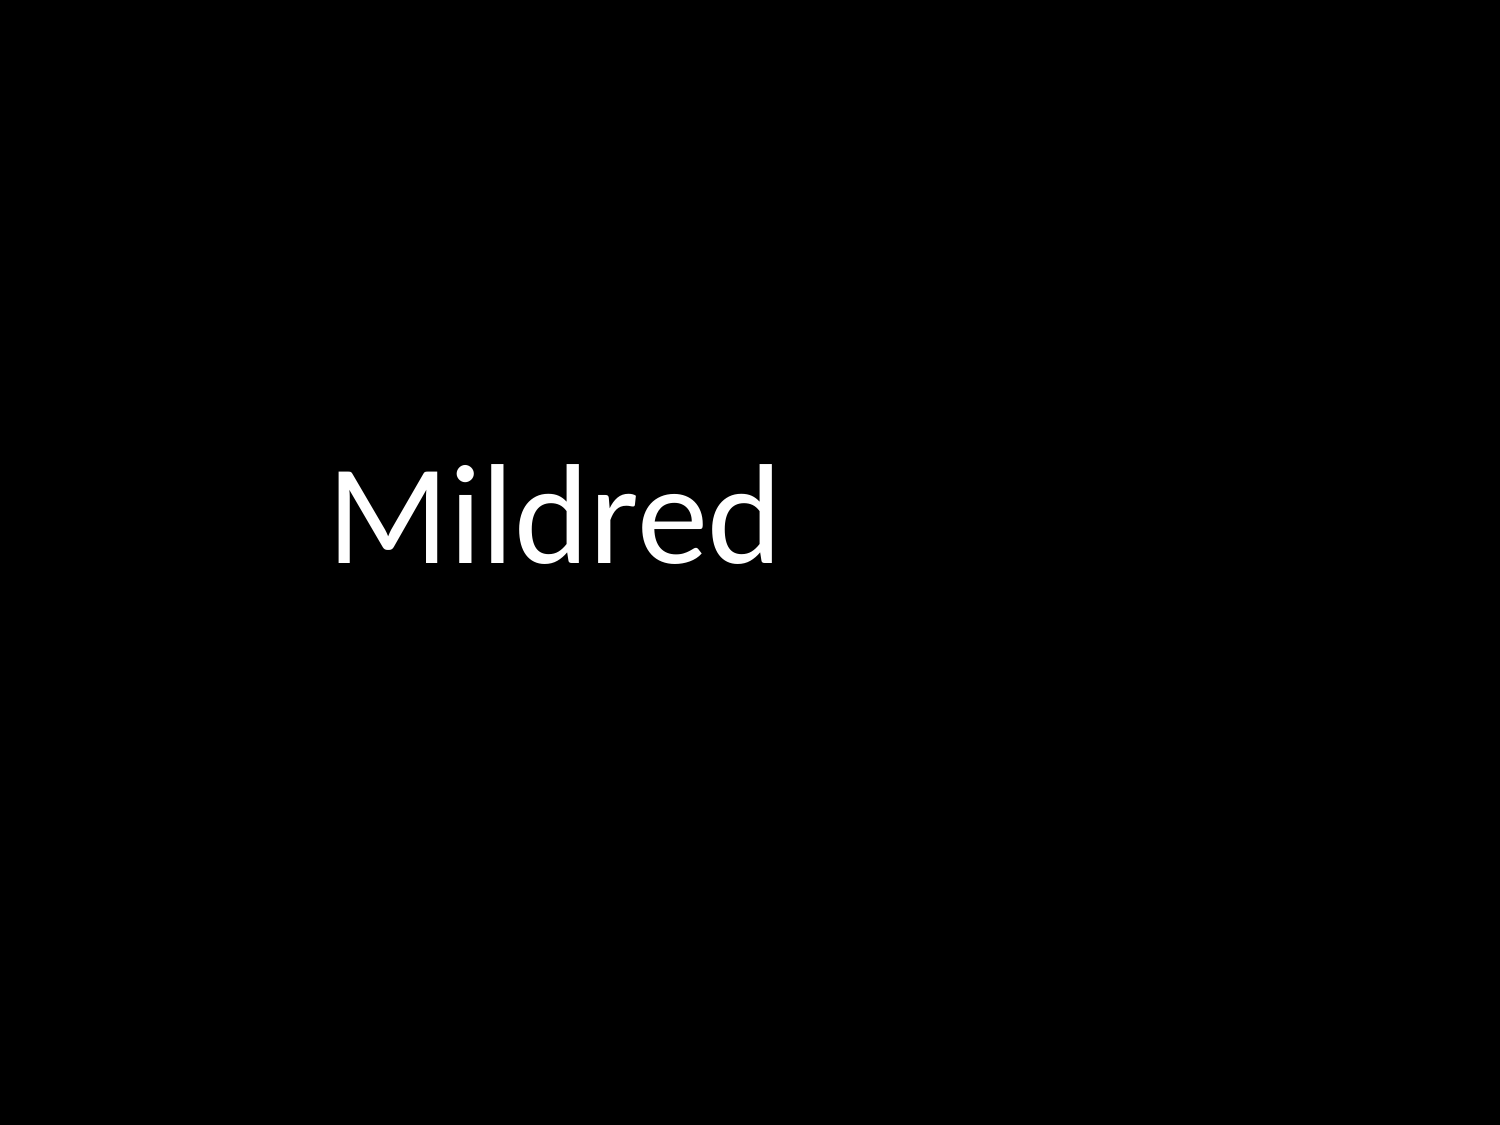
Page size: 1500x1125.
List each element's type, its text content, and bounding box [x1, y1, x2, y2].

title Mildred [312, 412, 1500, 600]
